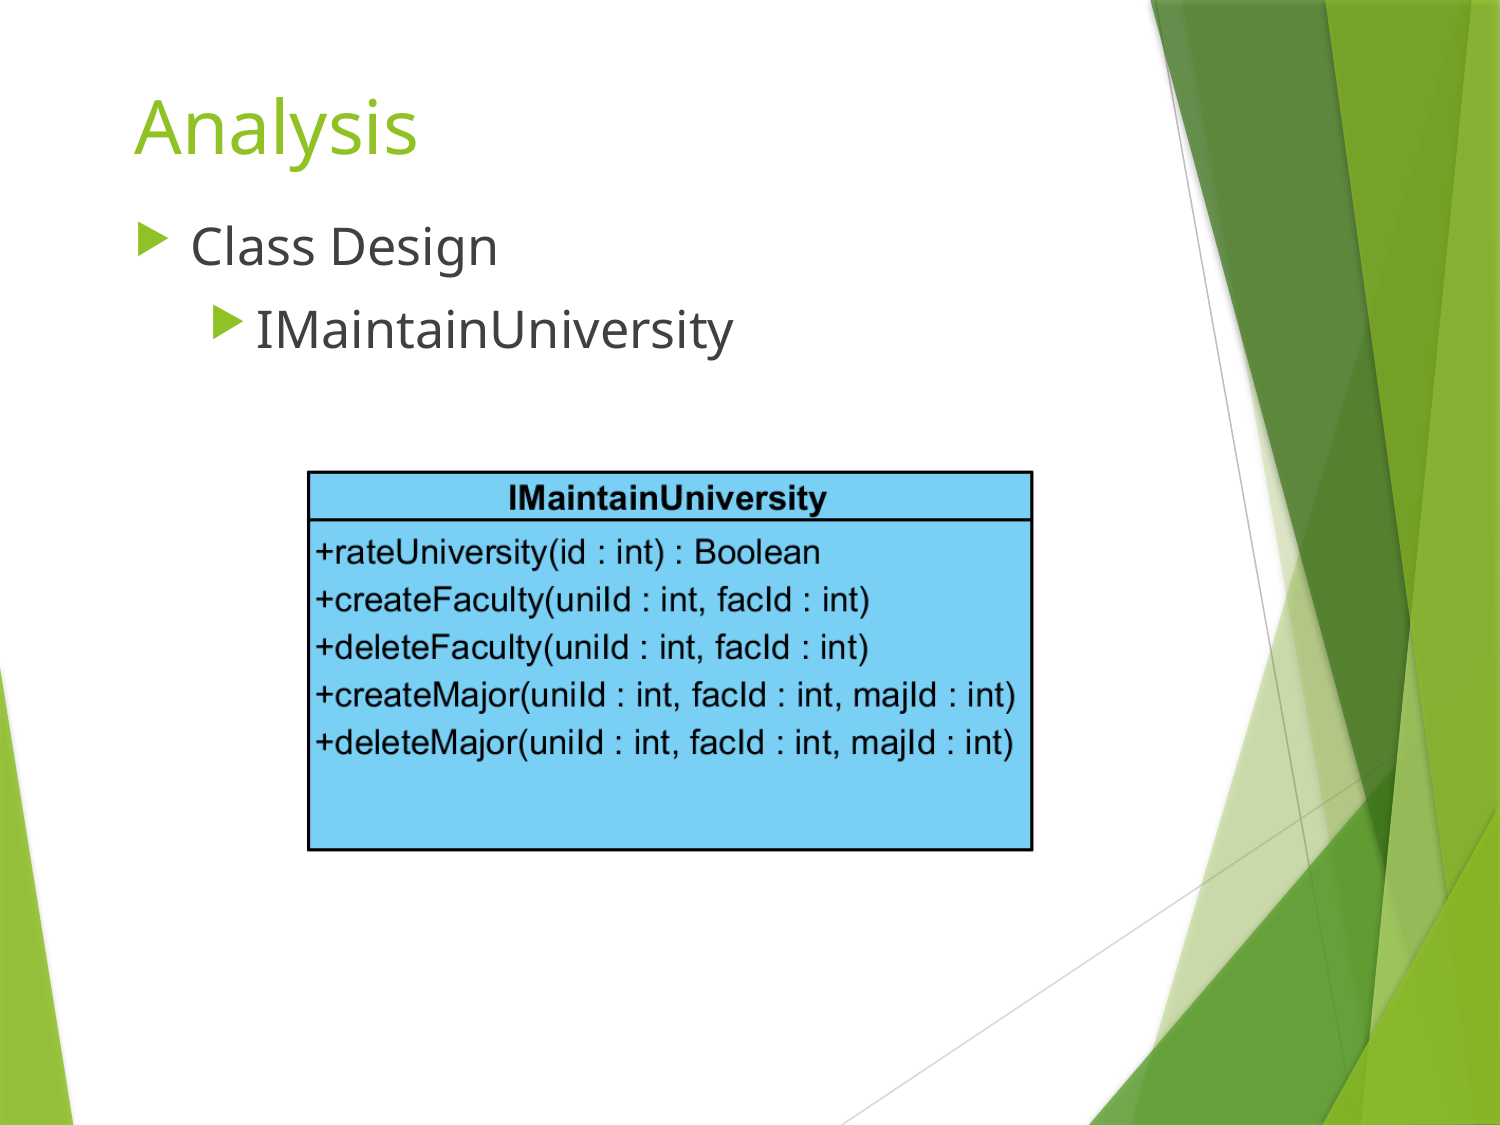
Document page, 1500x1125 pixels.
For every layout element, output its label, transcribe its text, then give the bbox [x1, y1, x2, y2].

title Analysis [119, 71, 1161, 205]
picture [269, 421, 1073, 863]
list Class Design IMaintainUniversity [119, 205, 1179, 945]
